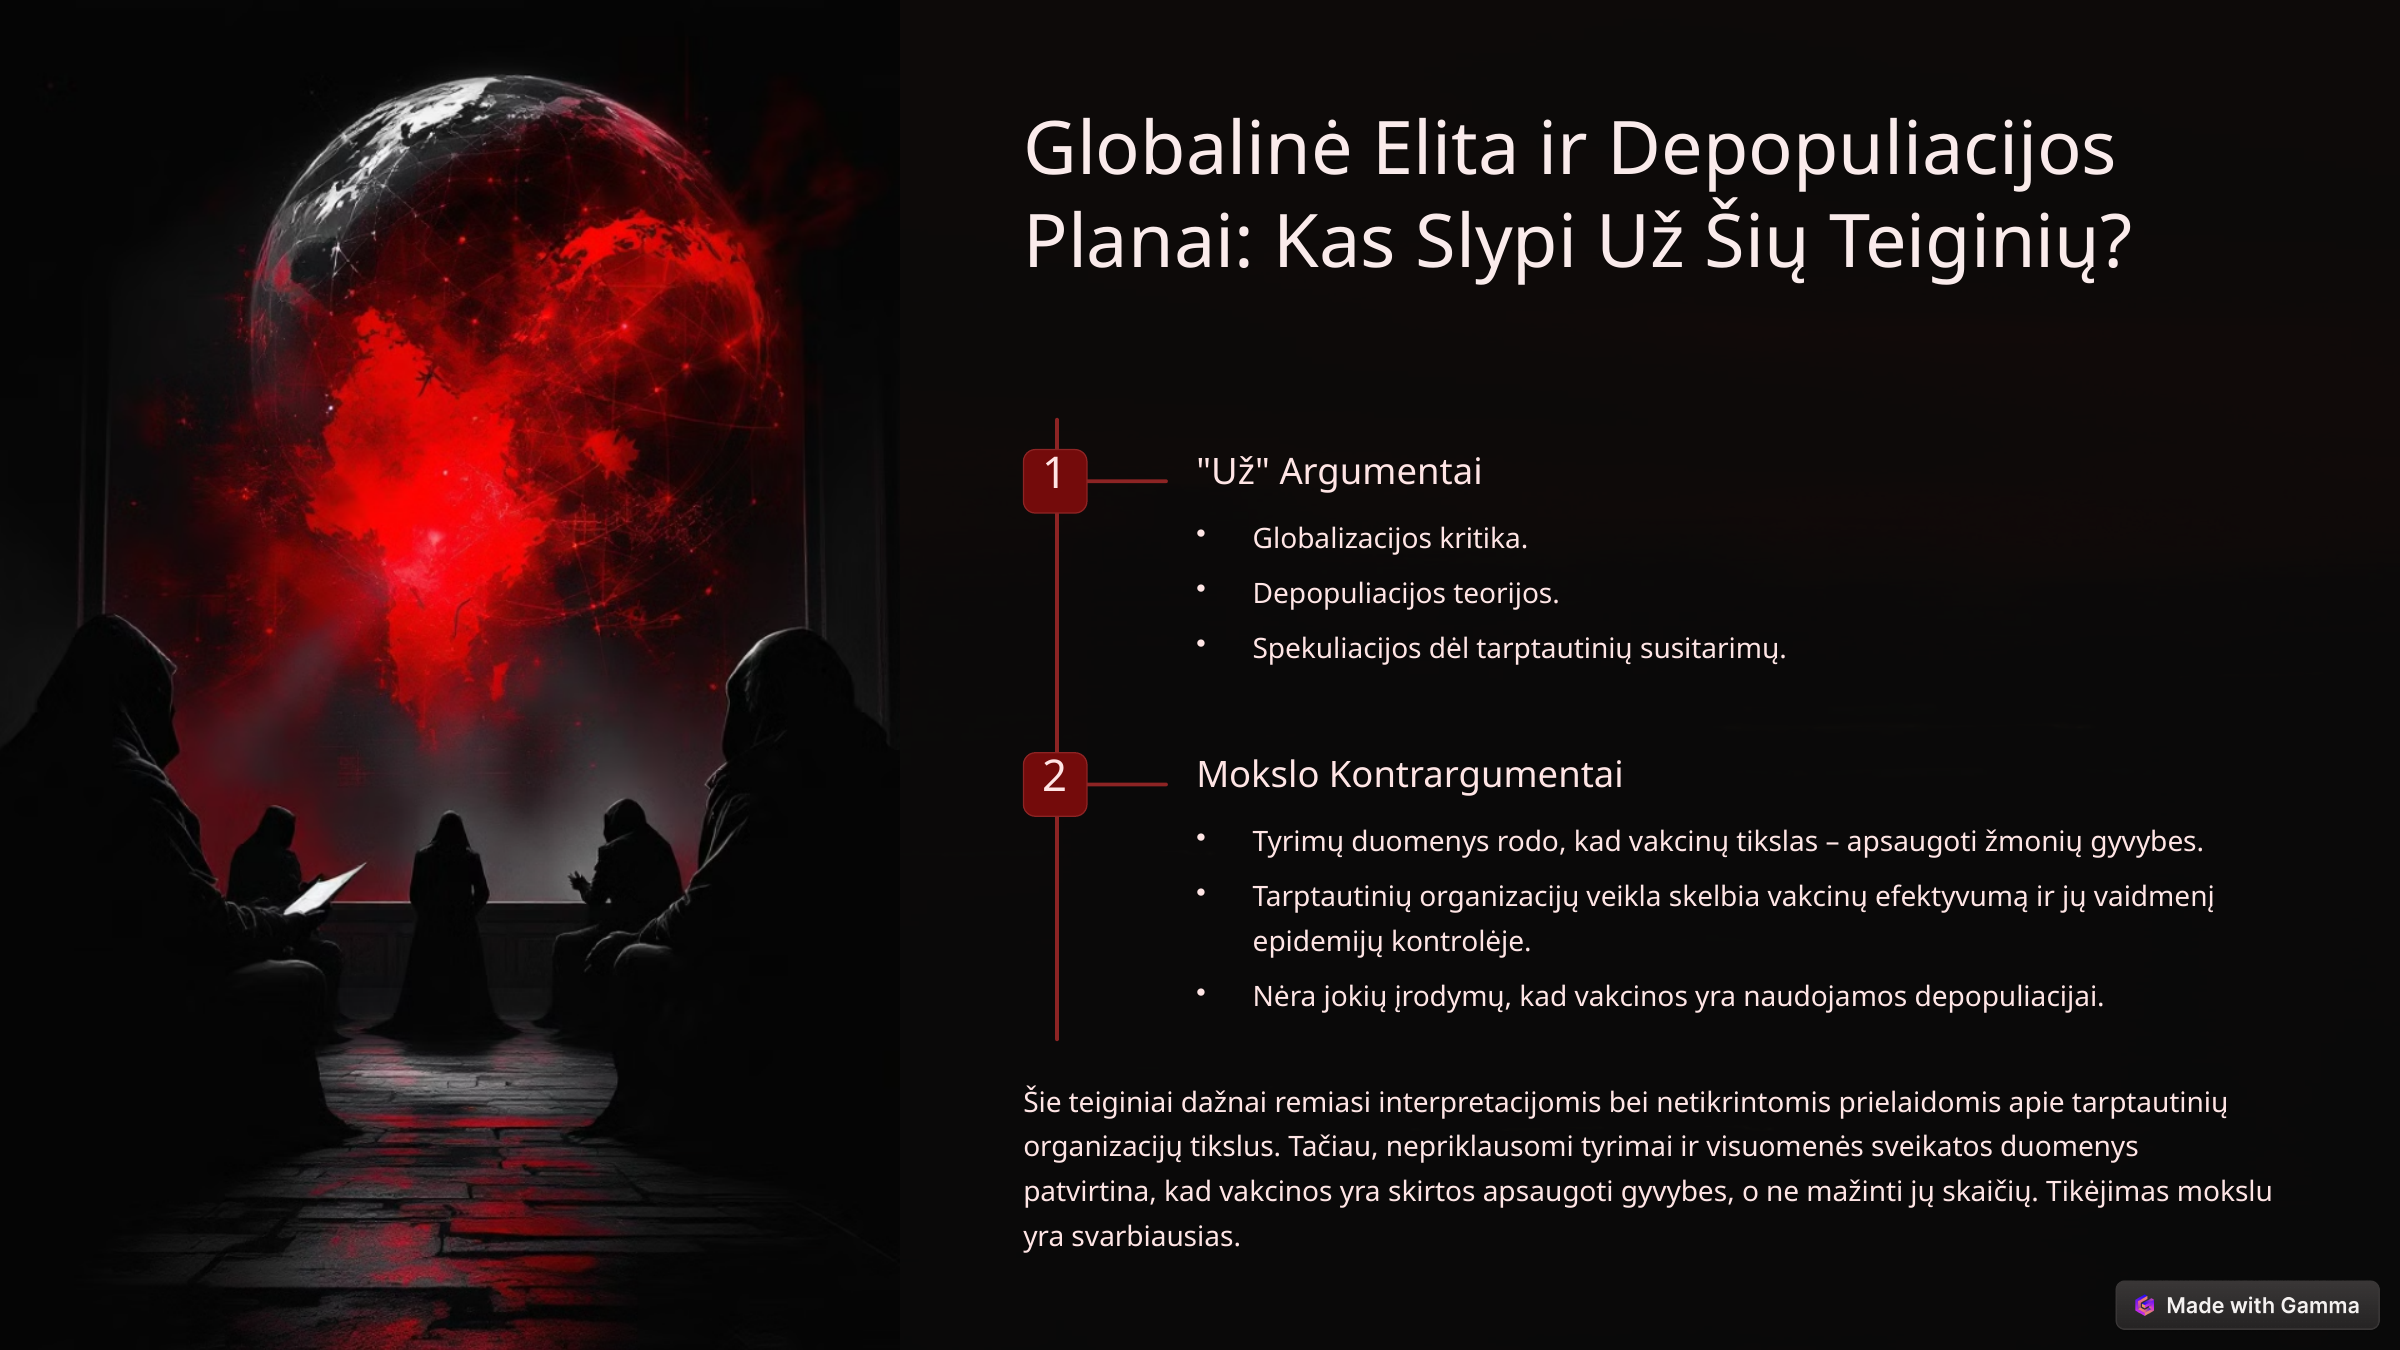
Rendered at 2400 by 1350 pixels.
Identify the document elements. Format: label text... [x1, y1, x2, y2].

text_box Spekuliacijos dėl tarptautinių susitarimų. [1196, 619, 2277, 665]
text_box [1055, 514, 1059, 752]
text_box [1087, 479, 1168, 484]
text_box Šie teiginiai dažnai remiasi interpretacijomis bei netikrintomis prielaidomis apie tarptautinių organizacijų tikslus. Tačiau, nepriklausomi tyrimai ir visuomenės sveikatos duomenys patvirtina, kad vakcinos yra skirtos apsaugoti gyvybes, o ne mažinti jų skaičių. Tikėjimas mokslu yra svarbiausias. [1023, 1072, 2277, 1254]
text_box Globalizacijos kritika. [1196, 509, 2277, 555]
text_box Tyrimų duomenys rodo, kad vakcinų tikslas – apsaugoti žmonių gyvybes. [1196, 812, 2277, 858]
text_box [1055, 817, 1059, 1042]
text_box Globalinė Elita ir Depopuliacijos Planai: Kas Slypi Už Šių Teiginių? [1023, 96, 2277, 376]
text_box Mokslo Kontrargumentai [1196, 749, 1739, 796]
text_box Tarptautinių organizacijų veikla skelbia vakcinų efektyvumą ir jų vaidmenį epidemijų kontrolėje. [1196, 867, 2277, 958]
text_box Nėra jokių įrodymų, kad vakcinos yra naudojamos depopuliacijai. [1196, 967, 2277, 1013]
text_box 2 [1032, 756, 1078, 813]
picture [0, 0, 900, 1350]
picture [2106, 1271, 2389, 1339]
text_box [1087, 782, 1168, 787]
text_box "Už" Argumentai [1196, 445, 1568, 493]
text_box Depopuliacijos teorijos. [1196, 564, 2277, 610]
text_box 1 [1032, 453, 1078, 510]
text_box [1023, 449, 1087, 514]
text_box [1055, 417, 1059, 449]
text_box [1023, 752, 1087, 817]
